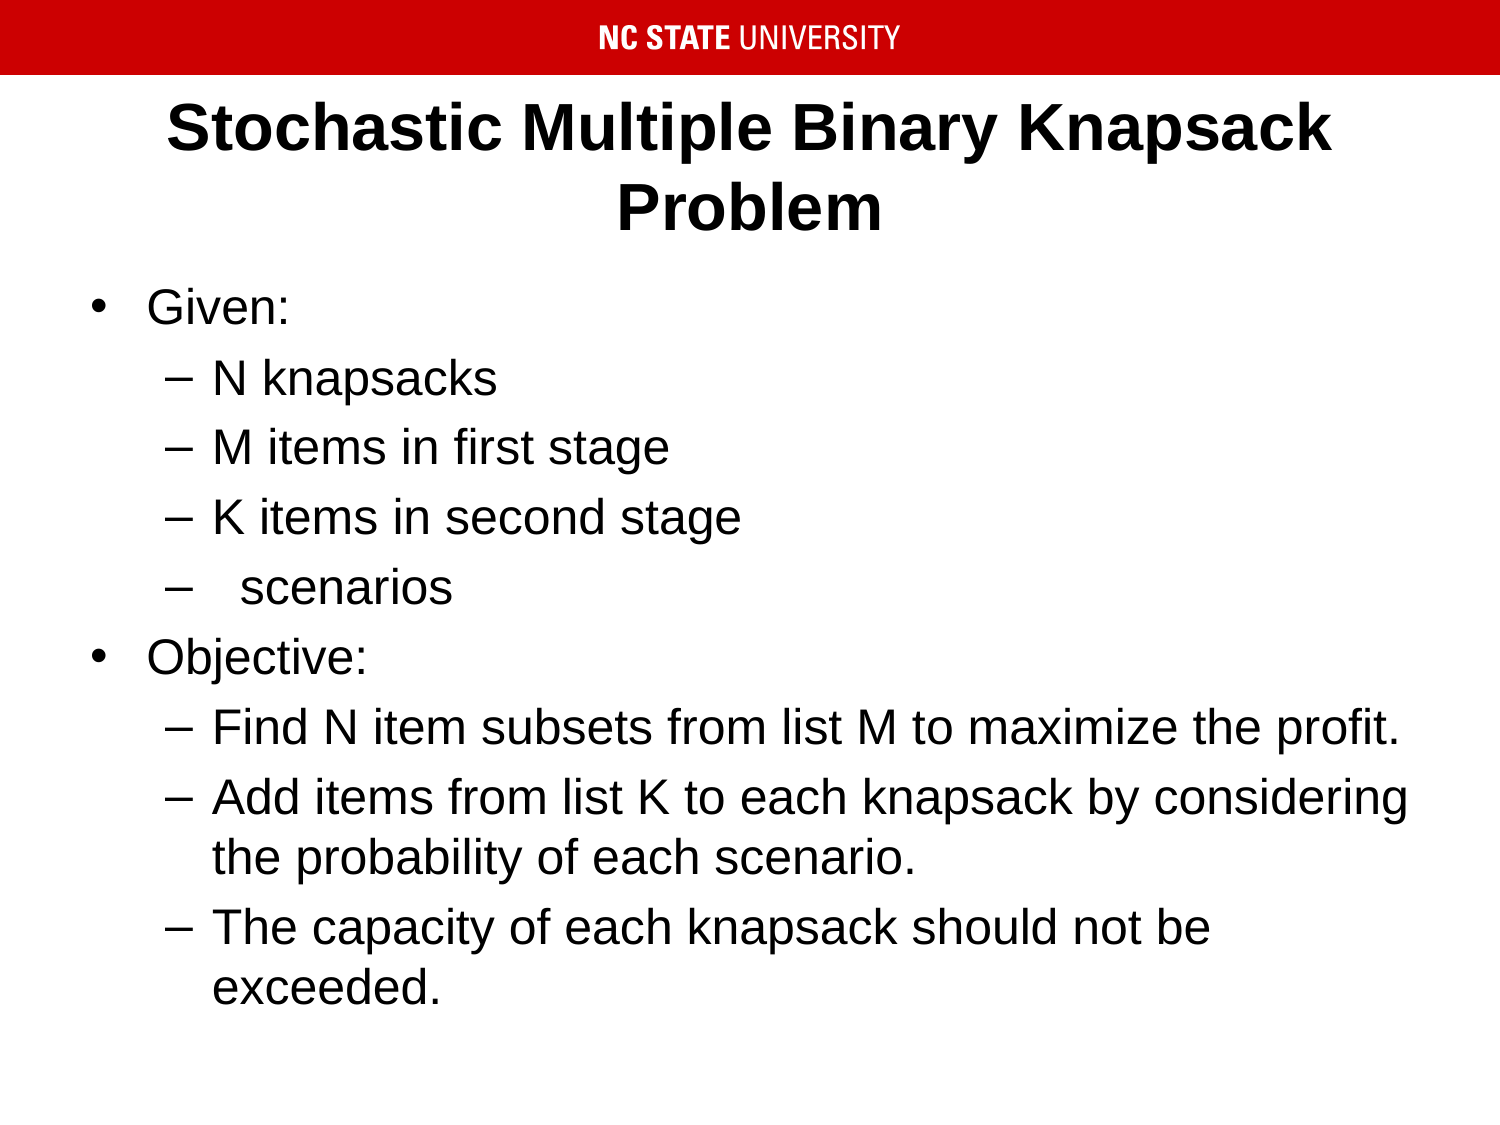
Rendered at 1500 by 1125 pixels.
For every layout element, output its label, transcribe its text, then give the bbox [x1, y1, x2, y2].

title Stochastic Multiple Binary Knapsack Problem [75, 60, 1425, 268]
picture [0, 0, 1500, 75]
